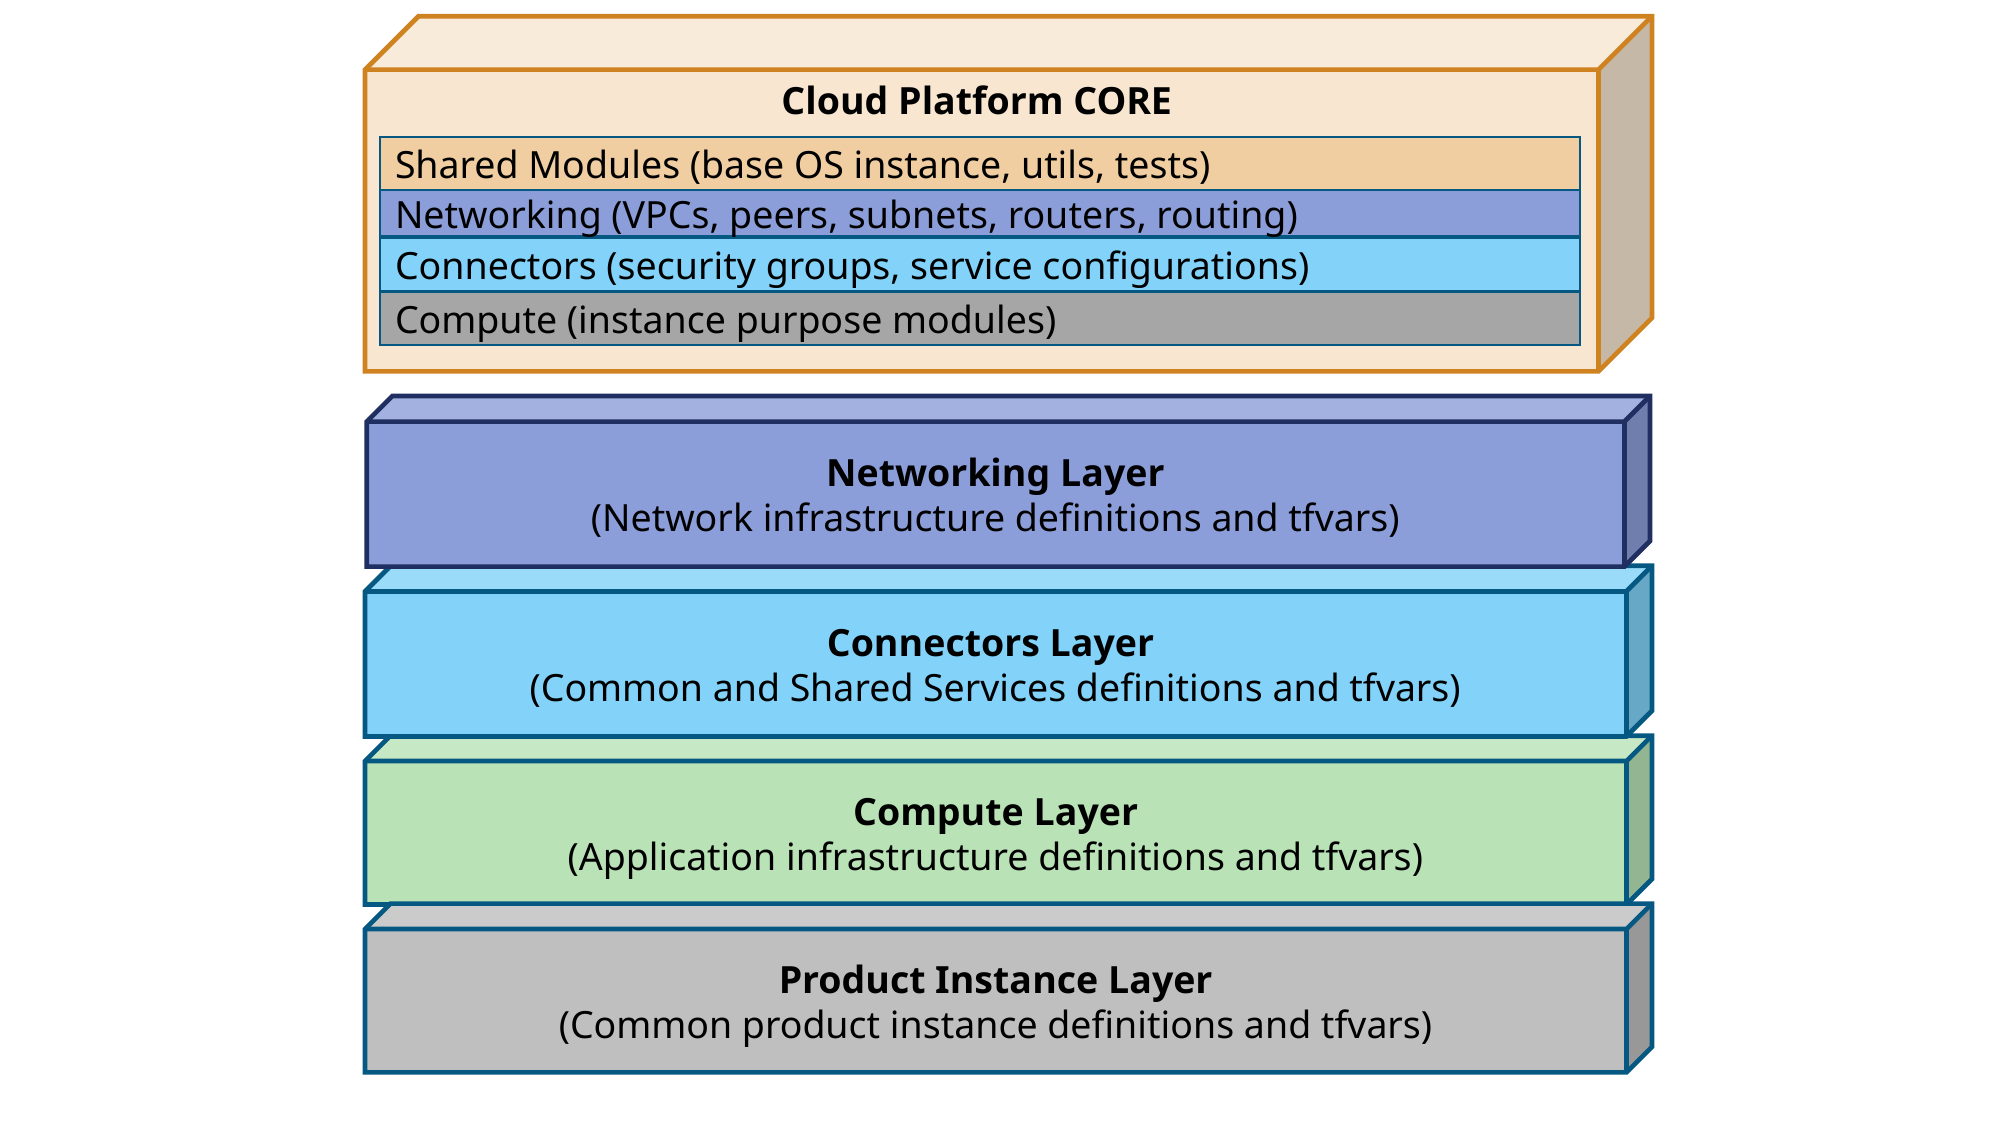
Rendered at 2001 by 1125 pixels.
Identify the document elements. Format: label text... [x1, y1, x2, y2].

text_box VPC [370, 905, 1648, 927]
text_box Product Instance Layer (Common product instance definitions and tfvars) [364, 902, 1653, 1074]
text_box subnet network [370, 18, 1647, 68]
text_box Tunnel [369, 737, 1648, 760]
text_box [380, 136, 1581, 346]
text_box Compute Layer (Application infrastructure definitions and tfvars) [364, 734, 1653, 906]
text_box Connectors Layer (Common and Shared Services definitions and tfvars) [364, 564, 1653, 738]
text_box Cloud Platform CORE [364, 15, 1653, 373]
text_box SCI [369, 567, 1648, 590]
text_box Networking Layer (Network infrastructure definitions and tfvars) [365, 394, 1652, 568]
text_box subnet az1 [371, 397, 1646, 420]
